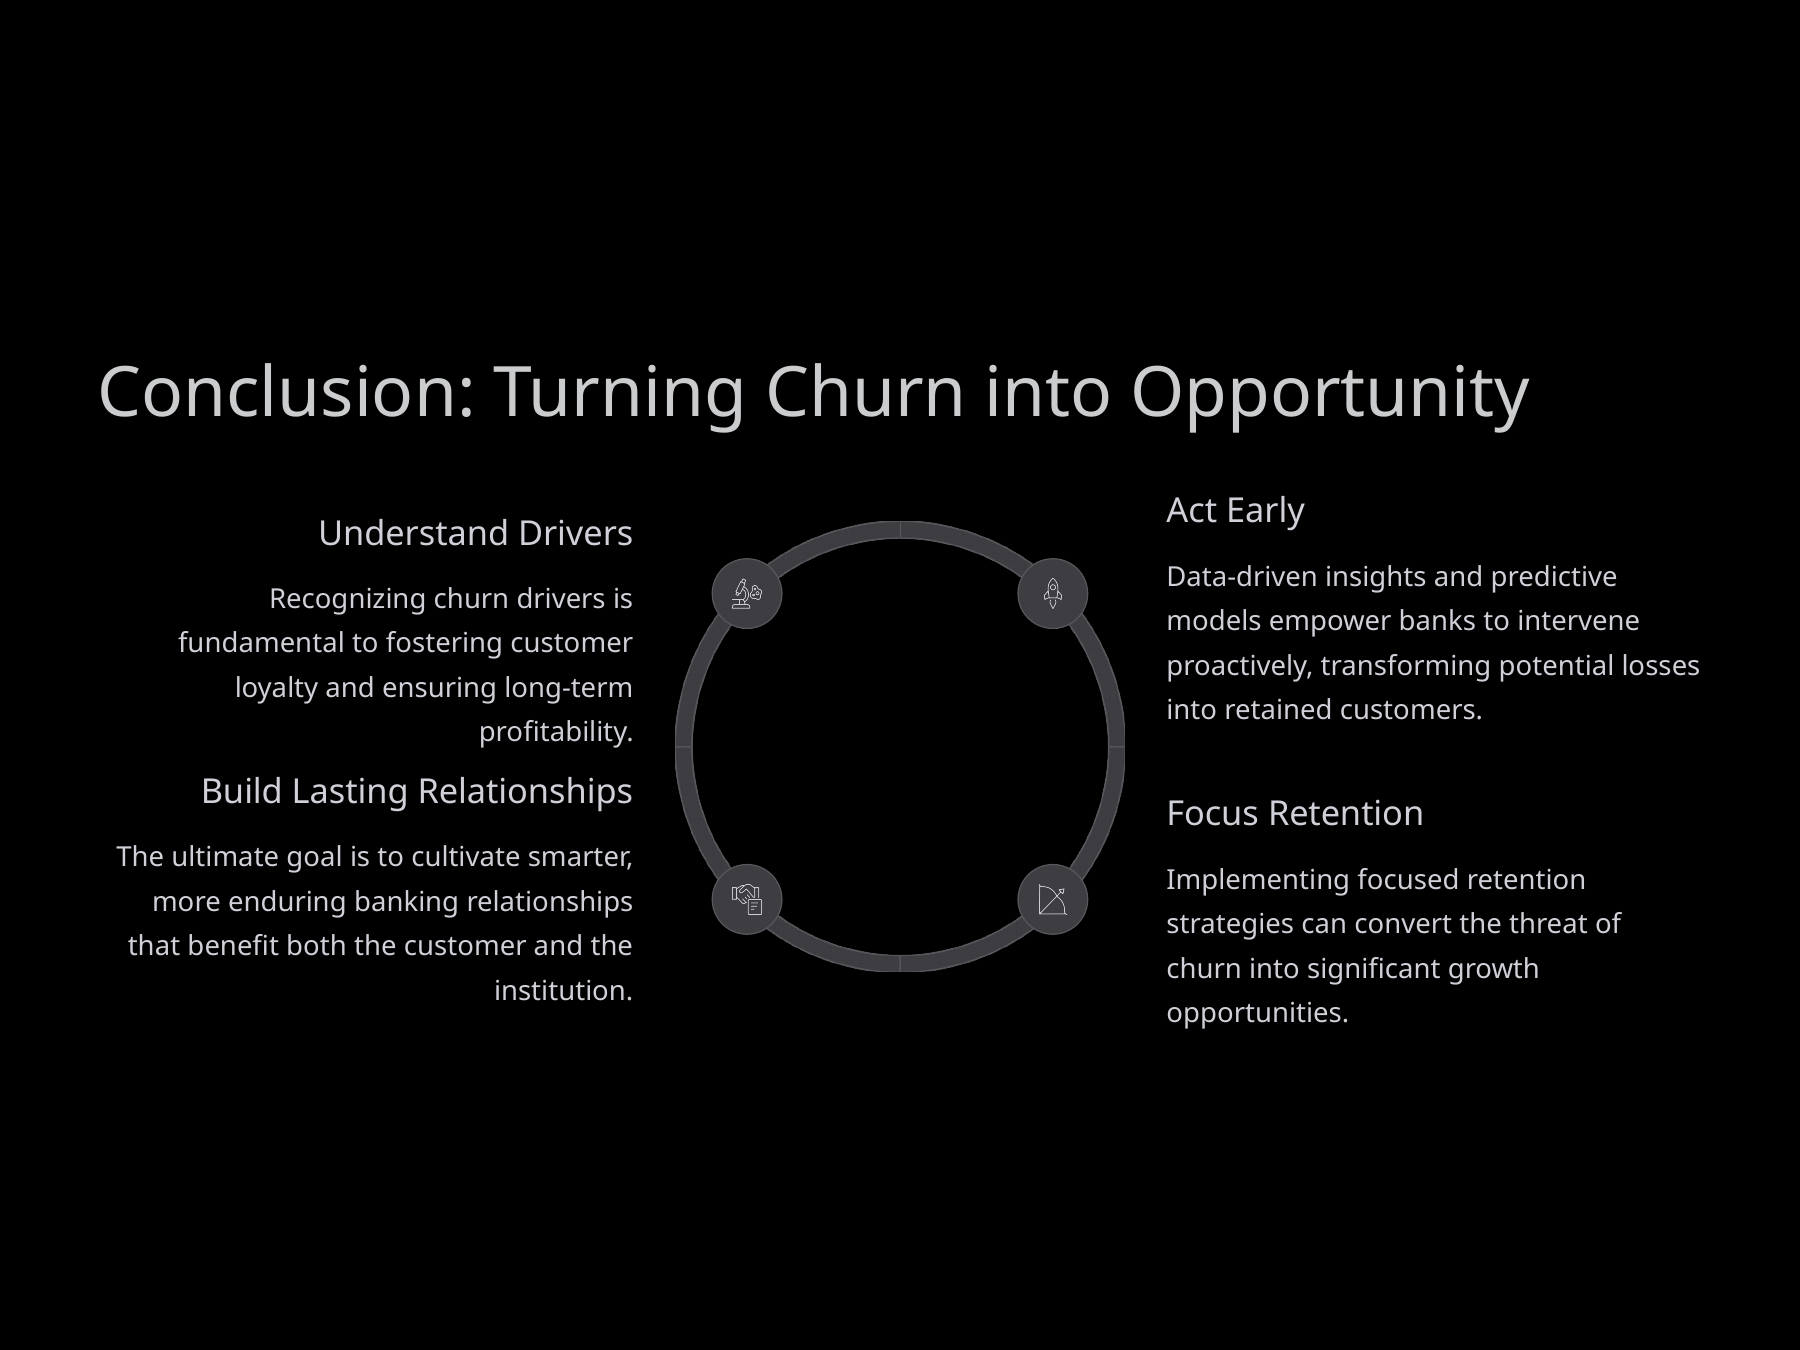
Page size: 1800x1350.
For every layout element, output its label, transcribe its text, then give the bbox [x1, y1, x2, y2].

text_box Understand Drivers [284, 508, 634, 553]
text_box Act Early [1166, 486, 1516, 531]
text_box Focus Retention [1166, 789, 1516, 834]
text_box Implementing focused retention strategies can convert the threat of churn into significant growth opportunities. [1166, 850, 1703, 984]
text_box The ultimate goal is to cultivate smarter, more enduring banking relationships that benefit both the customer and the institution. [97, 827, 634, 1007]
text_box Recognizing churn drivers is fundamental to fostering customer loyalty and ensuring long-term profitability. [97, 569, 634, 704]
text_box Conclusion: Turning Churn into Opportunity [97, 343, 1540, 431]
text_box Data-driven insights and predictive models empower banks to intervene proactively, transforming potential losses into retained customers. [1166, 546, 1703, 726]
text_box Build Lasting Relationships [194, 767, 634, 811]
picture [675, 521, 1125, 972]
